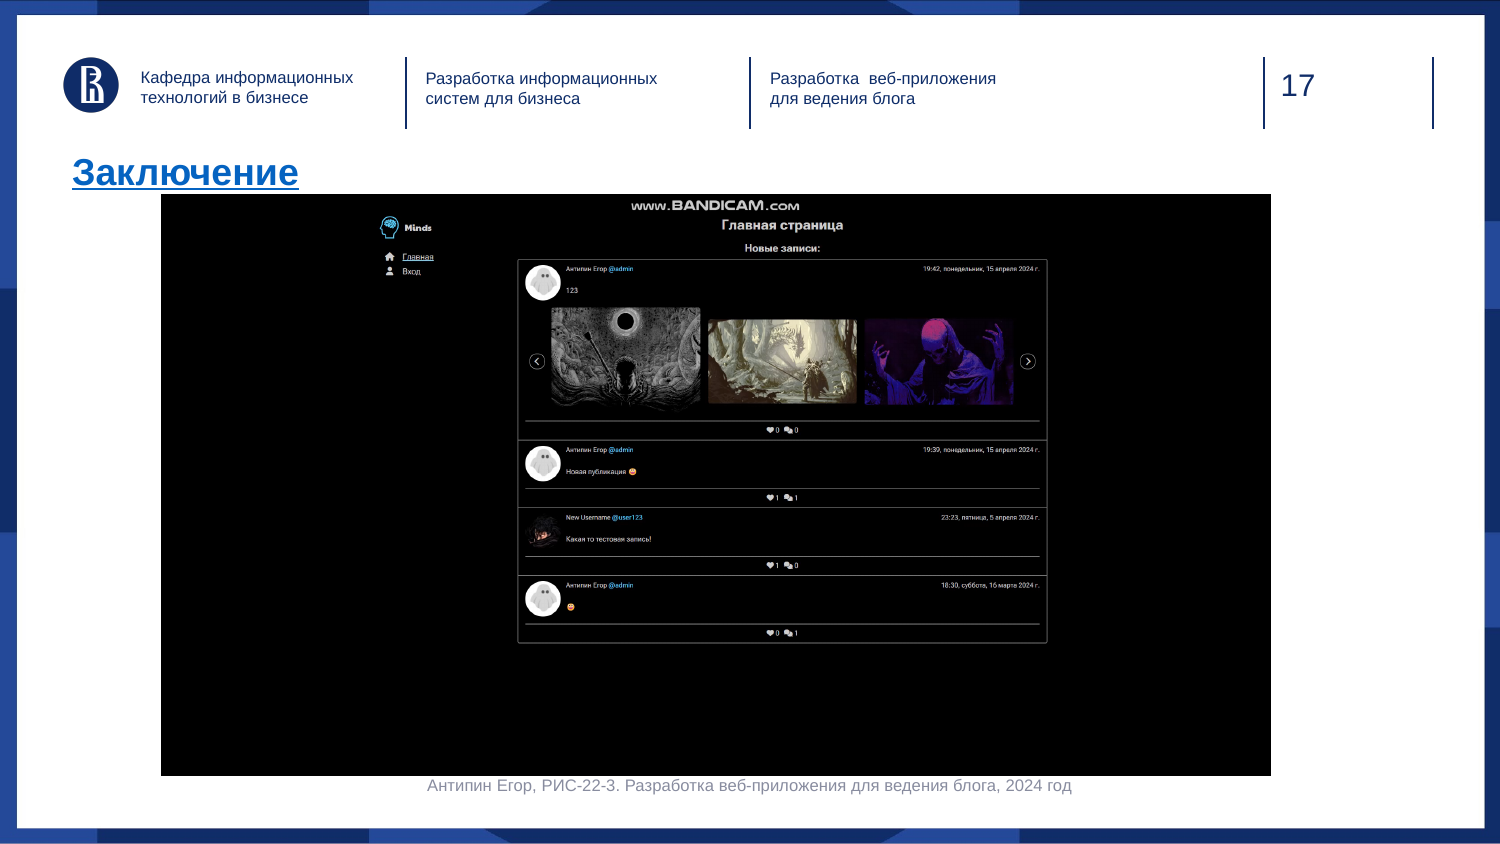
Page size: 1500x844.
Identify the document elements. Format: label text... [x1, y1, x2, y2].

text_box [160, 193, 1273, 777]
list Кафедра информационных технологий в бизнесе [140, 66, 375, 118]
picture [0, 0, 1500, 844]
list Разработка информационных систем для бизнеса [425, 67, 681, 118]
text_box Антипин Егор, РИС-22-3. Разработка веб-приложения для ведения блога, 2024 год [247, 785, 1253, 806]
title Заключение [72, 148, 1433, 199]
list Разработка веб-приложения для ведения блога [770, 67, 1025, 118]
